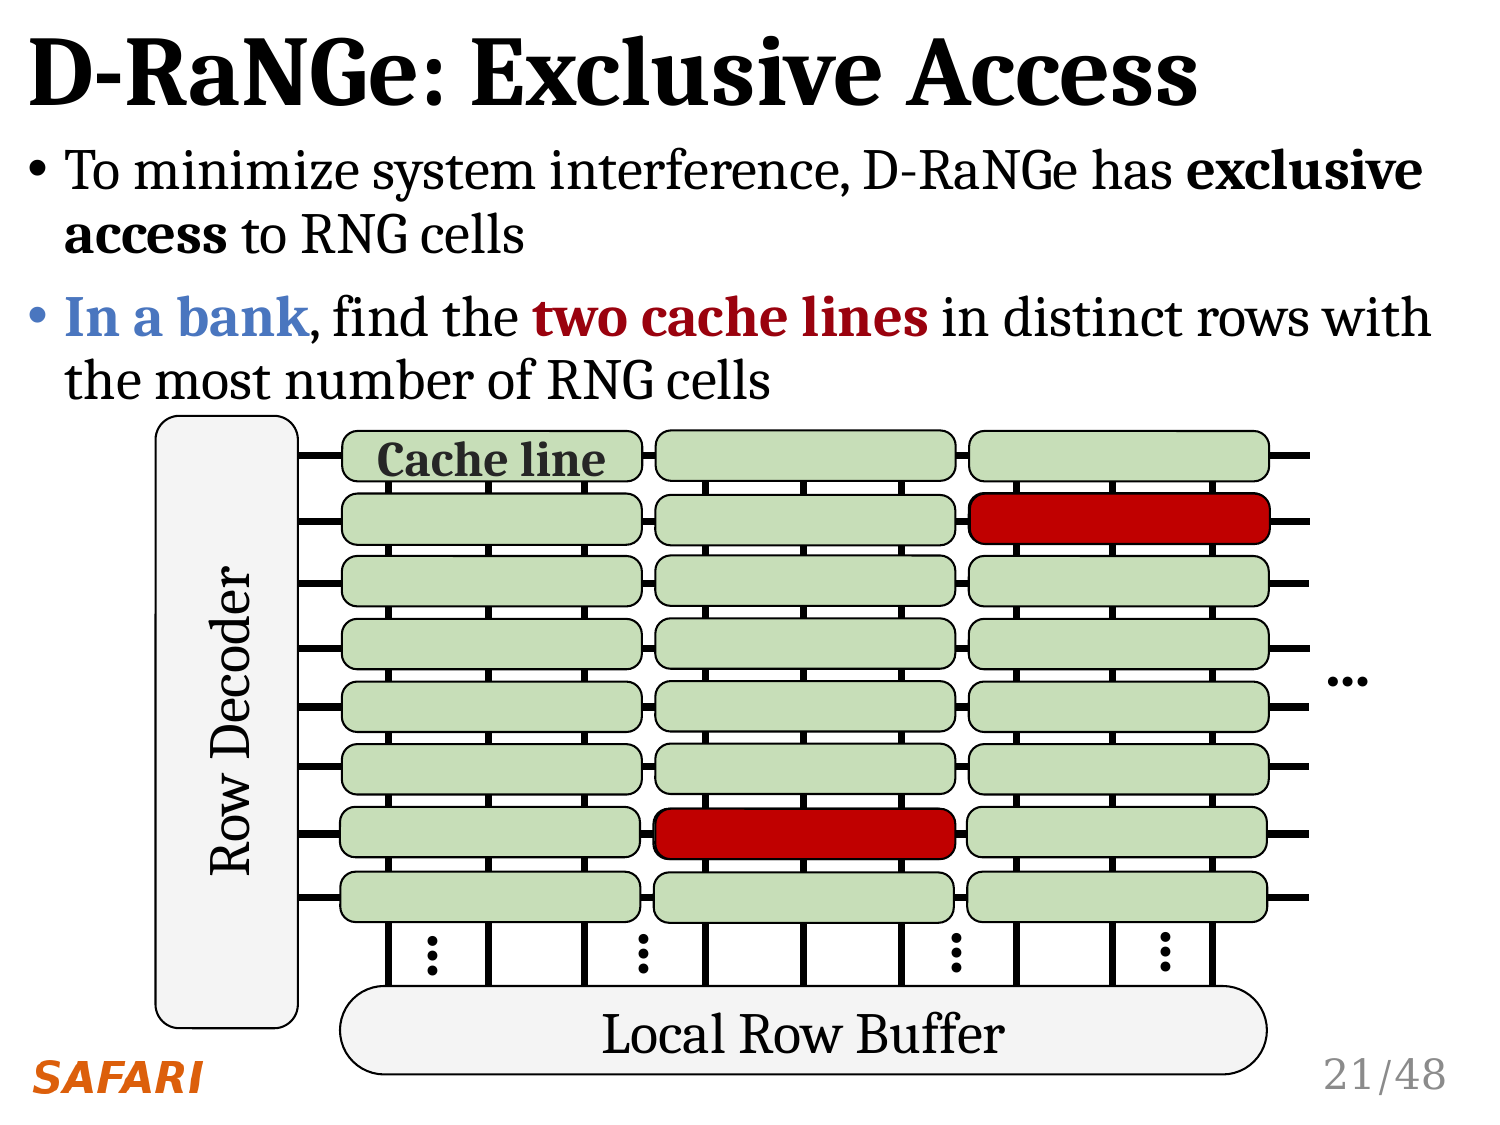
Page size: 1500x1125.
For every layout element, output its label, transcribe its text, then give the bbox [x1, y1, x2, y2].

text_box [155, 415, 1388, 1075]
title D-RaNGe: Exclusive Access [12, 12, 1487, 132]
list To minimize system interference, D-RaNGe has exclusive access to RNG cells In a bank, find the two cache lines in distinct rows with the most number of RNG cells [12, 132, 1487, 1005]
picture [31, 1051, 209, 1104]
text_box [339, 430, 1270, 923]
